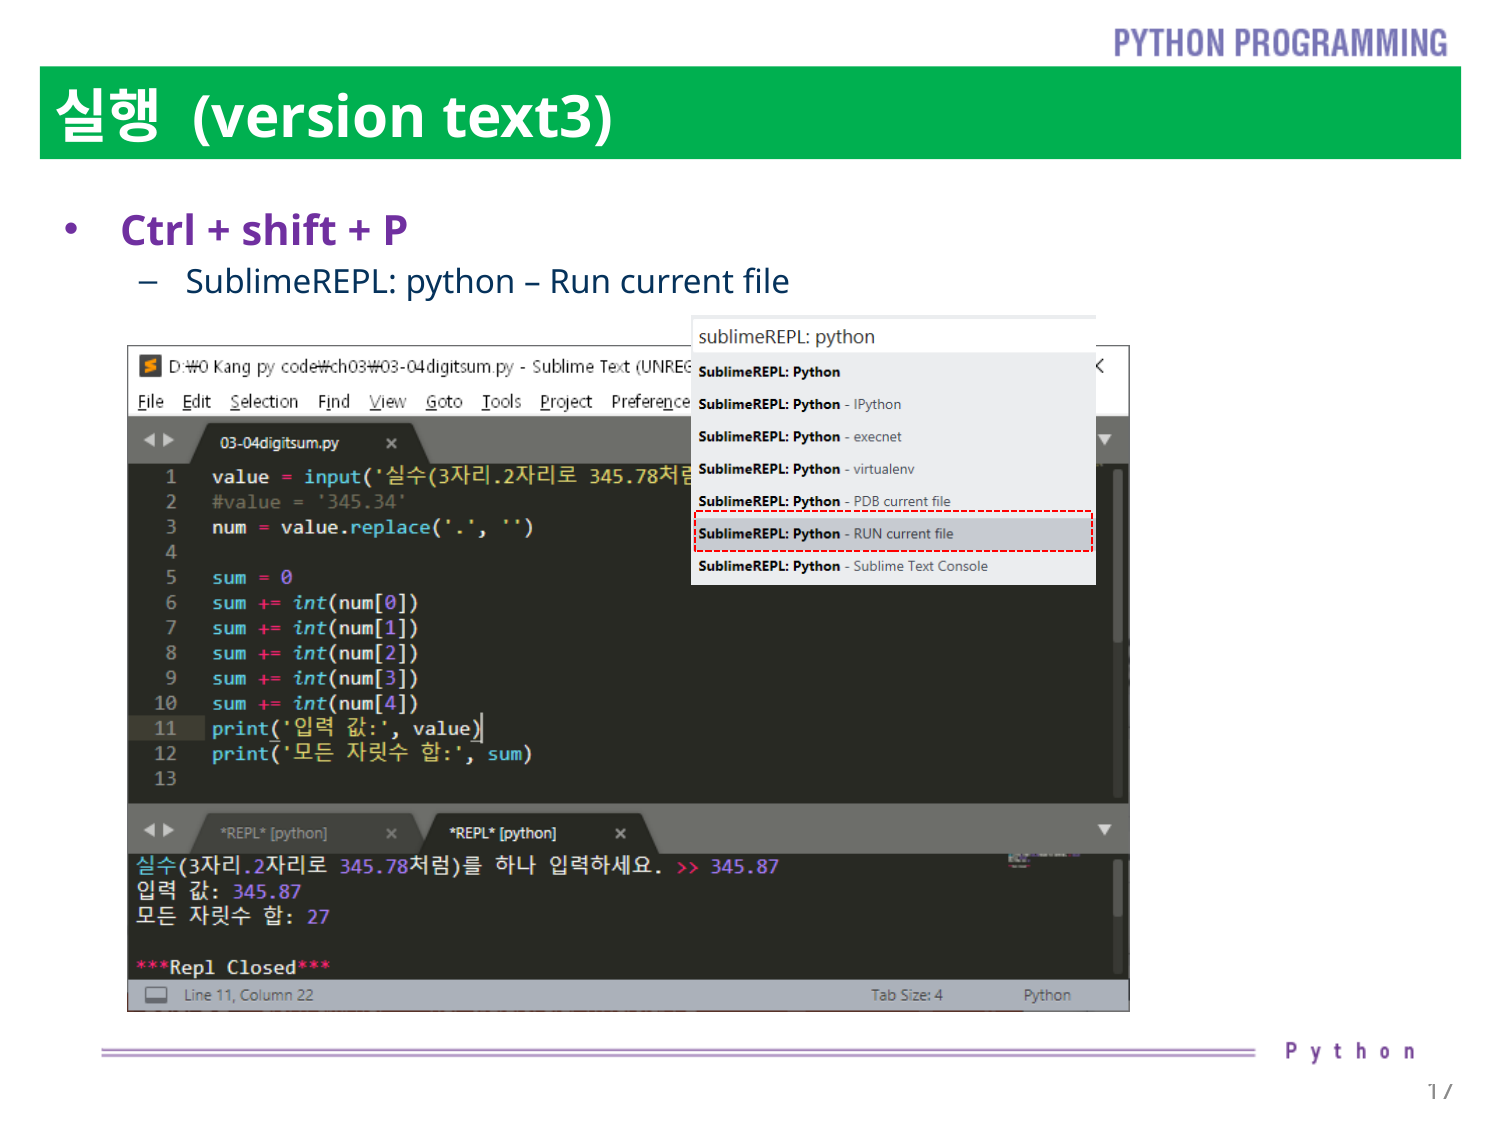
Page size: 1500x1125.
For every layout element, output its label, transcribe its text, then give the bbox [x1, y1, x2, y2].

picture [18, 1020, 1483, 1084]
title 실행 (version text3) [39, 76, 1444, 152]
picture [1106, 13, 1462, 66]
list Ctrl + shift + P SublimeREPL: python – Run current file [48, 195, 1461, 1041]
slide_number 17 [1119, 1071, 1470, 1112]
picture [126, 315, 1131, 1012]
